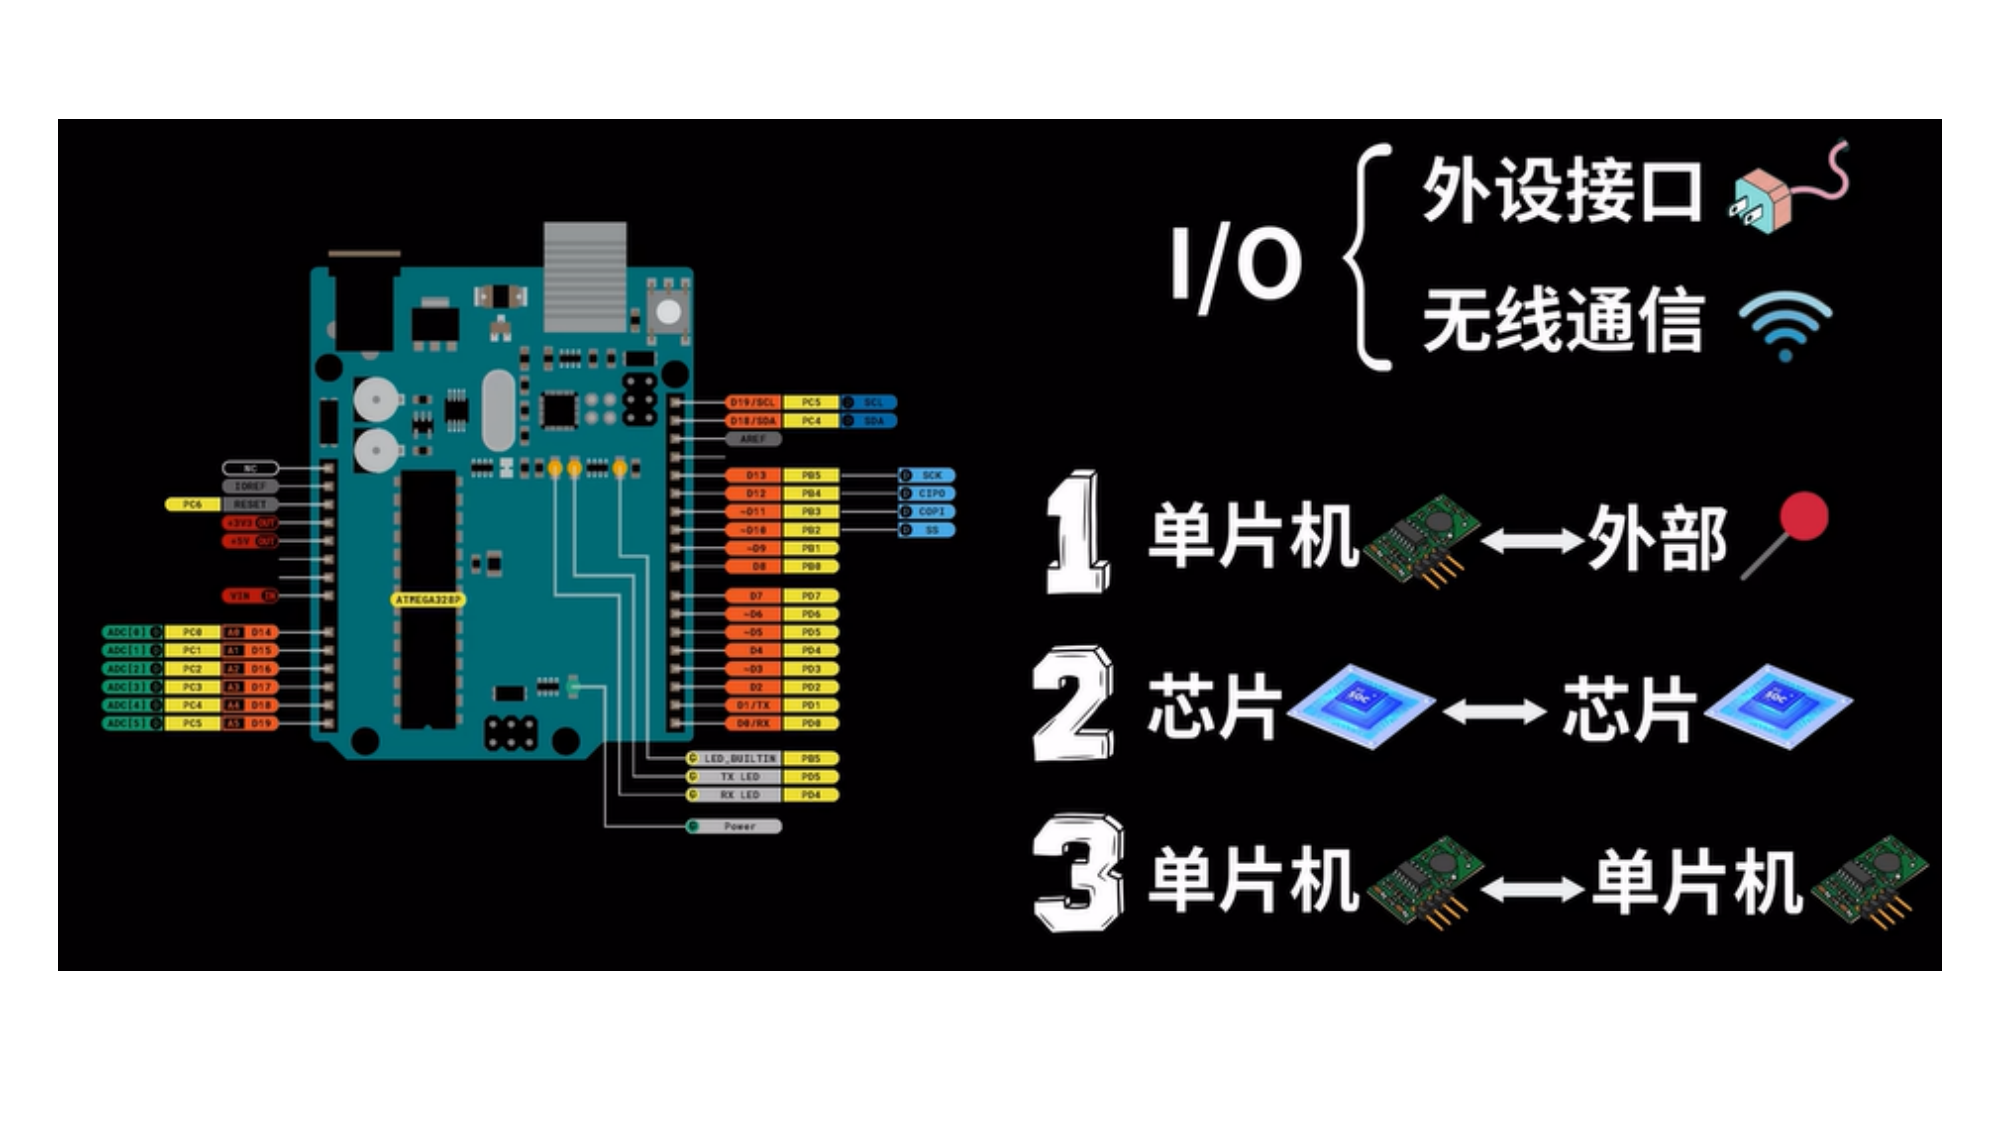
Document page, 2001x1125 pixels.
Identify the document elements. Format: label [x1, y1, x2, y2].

picture [58, 119, 1942, 971]
